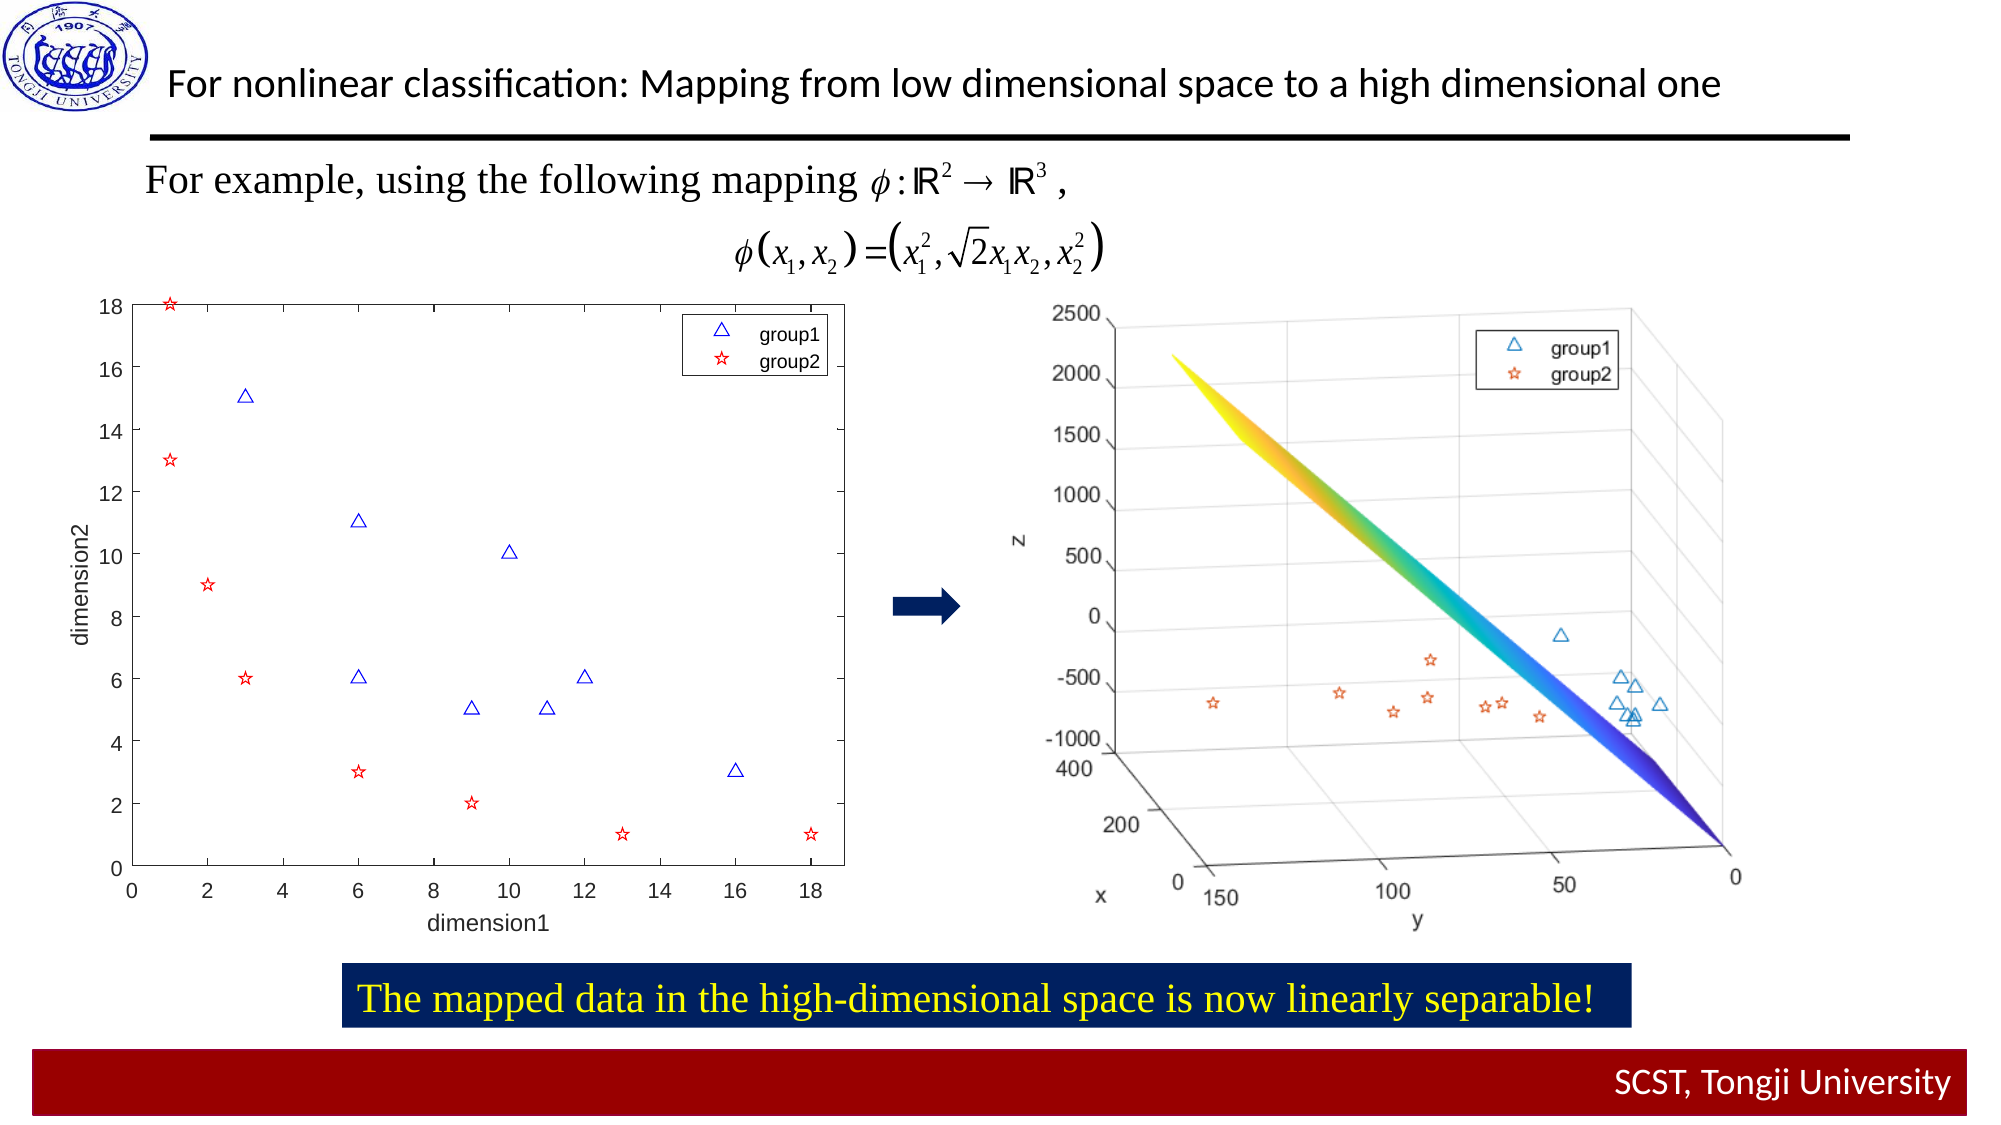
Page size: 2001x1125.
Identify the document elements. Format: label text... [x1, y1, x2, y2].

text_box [865, 152, 1055, 211]
title For nonlinear classification: Mapping from low dimensional space to a high dimensional one [152, 12, 1968, 150]
text_box The mapped data in the high-dimensional space is now linearly separable! [342, 963, 1632, 1028]
text_box For example, using the following mapping , [130, 144, 1391, 210]
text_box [730, 216, 1109, 294]
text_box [892, 297, 1763, 941]
picture [58, 289, 867, 941]
picture [0, 0, 150, 112]
